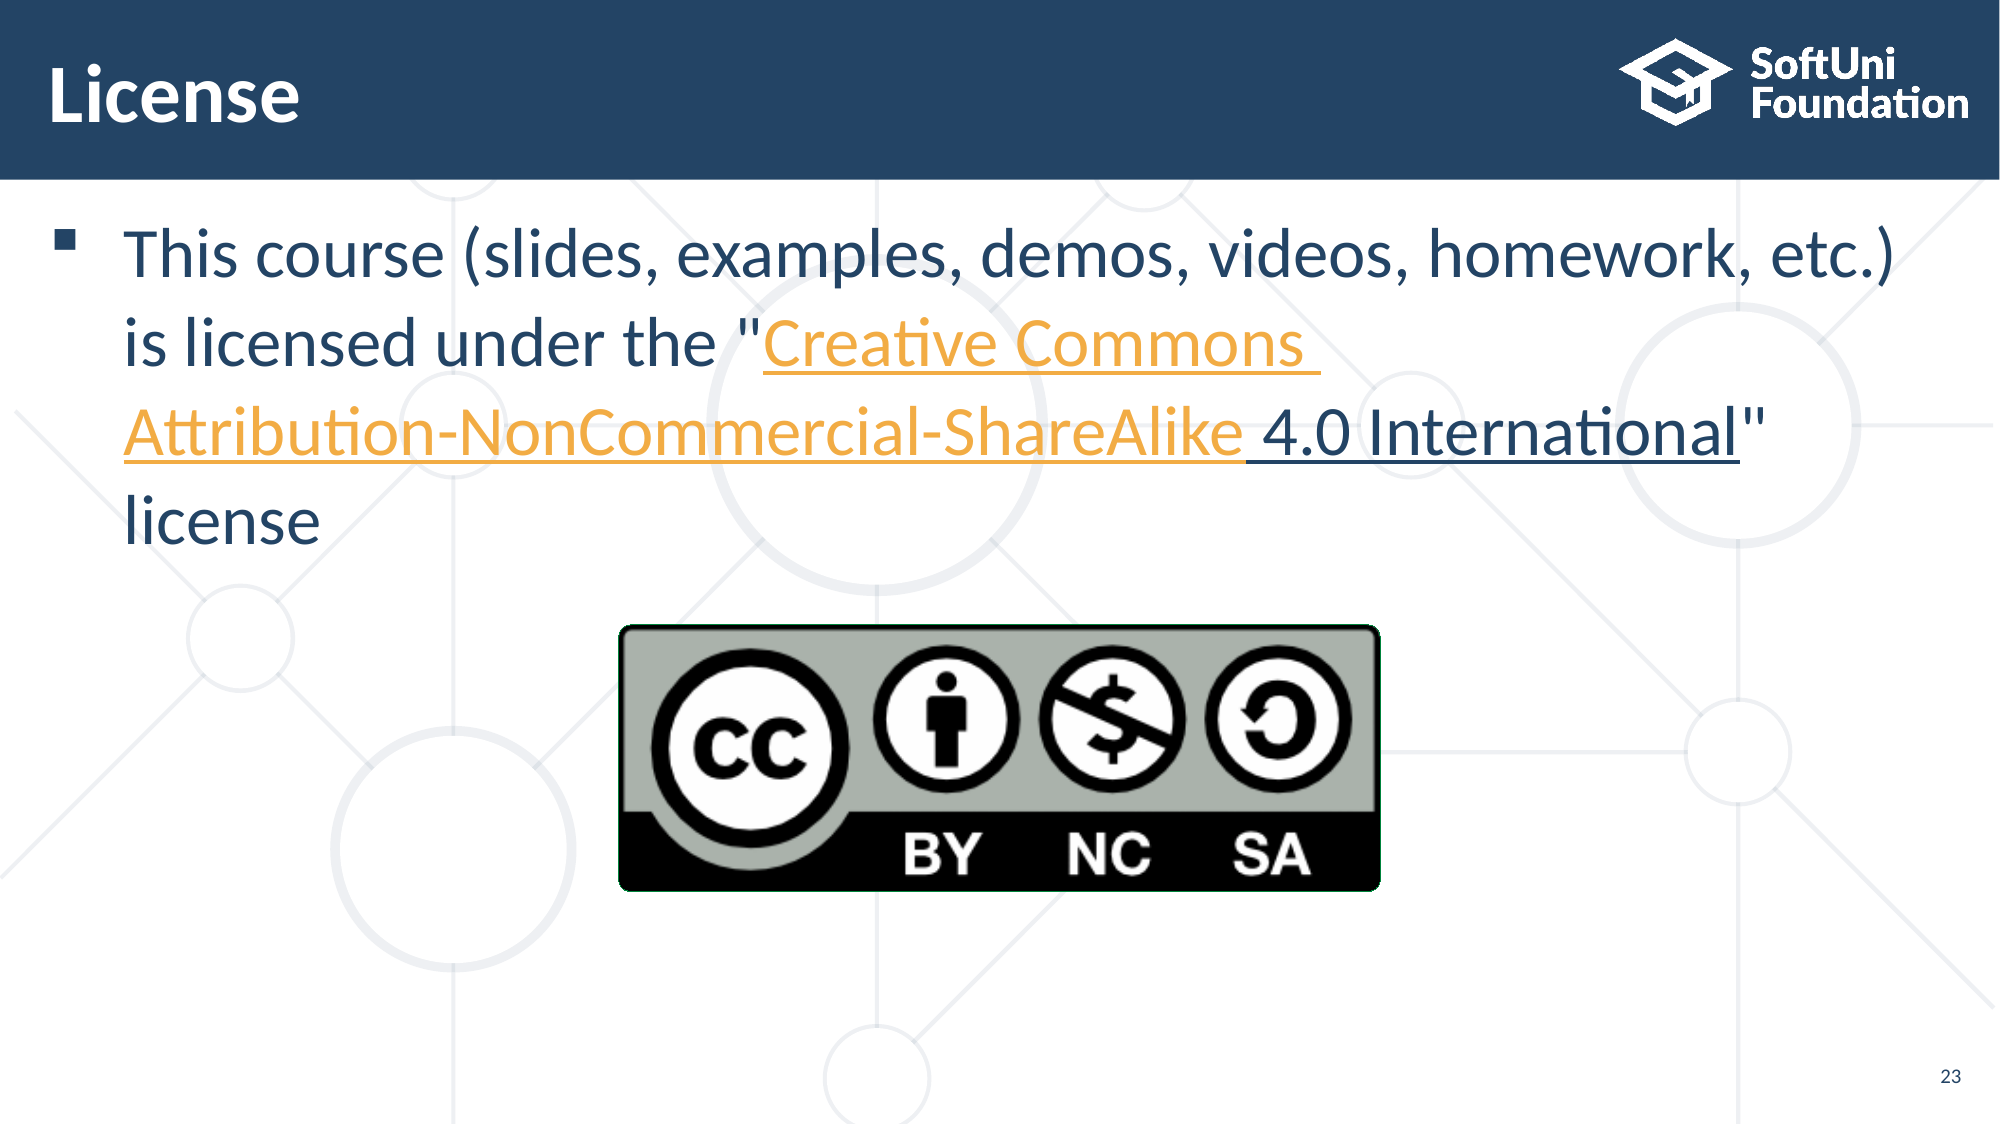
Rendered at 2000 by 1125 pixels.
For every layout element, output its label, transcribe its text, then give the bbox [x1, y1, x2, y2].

slide_number 23 [1896, 1049, 1968, 1101]
list This course (slides, examples, demos, videos, homework, etc.) is licensed under the "Creative Commons Attribution-NonCommercial-ShareAlike 4.0 International" license [31, 196, 1970, 1050]
title License [31, 16, 1591, 162]
picture [618, 624, 1381, 892]
picture [1618, 38, 1968, 126]
